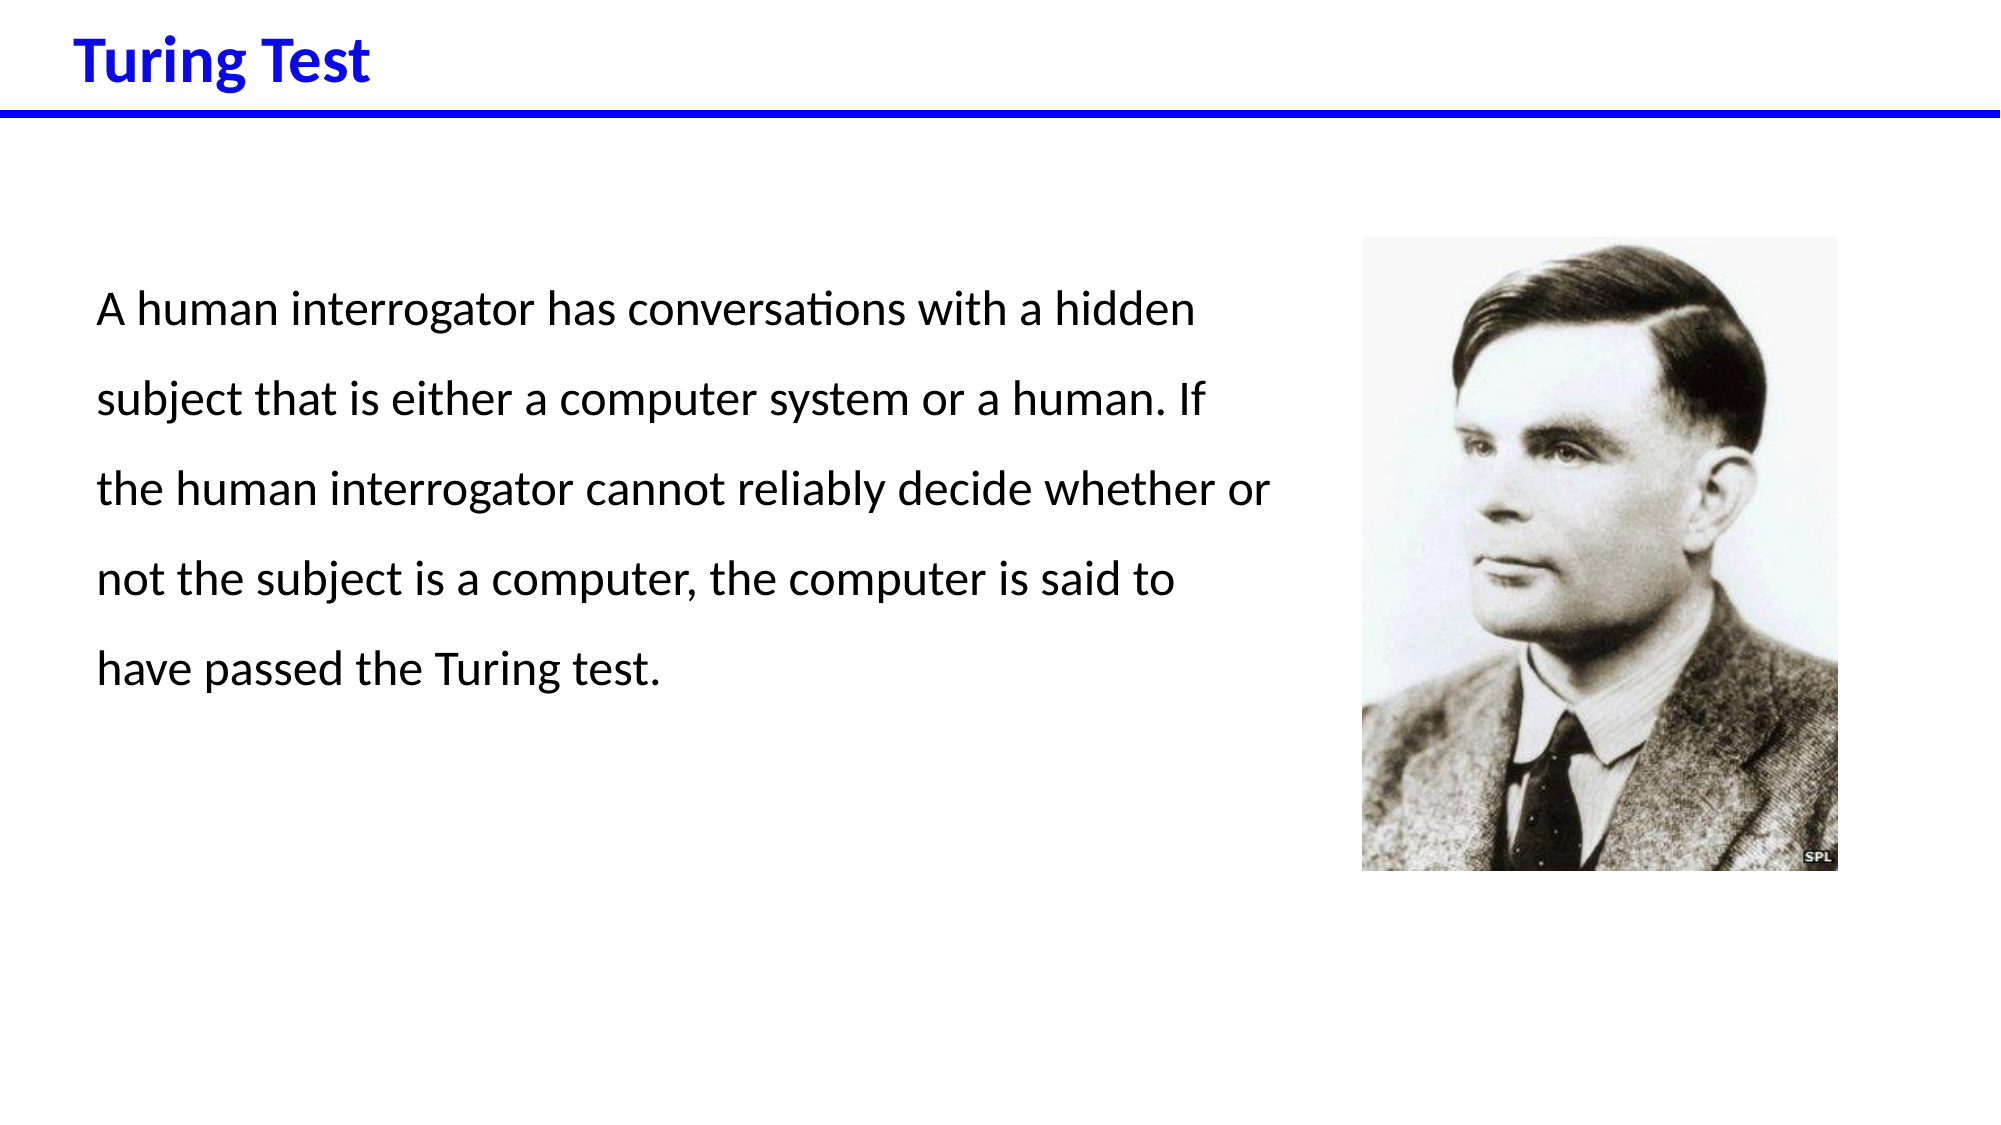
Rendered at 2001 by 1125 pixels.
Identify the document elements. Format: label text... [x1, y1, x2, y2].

text_box A human interrogator has conversations with a hidden subject that is either a computer system or a human. If the human interrogator cannot reliably decide whether or not the subject is a computer, the computer is said to have passed the Turing test. [81, 237, 1297, 703]
text_box Turing Test [59, 8, 1308, 104]
picture [1362, 237, 1838, 871]
